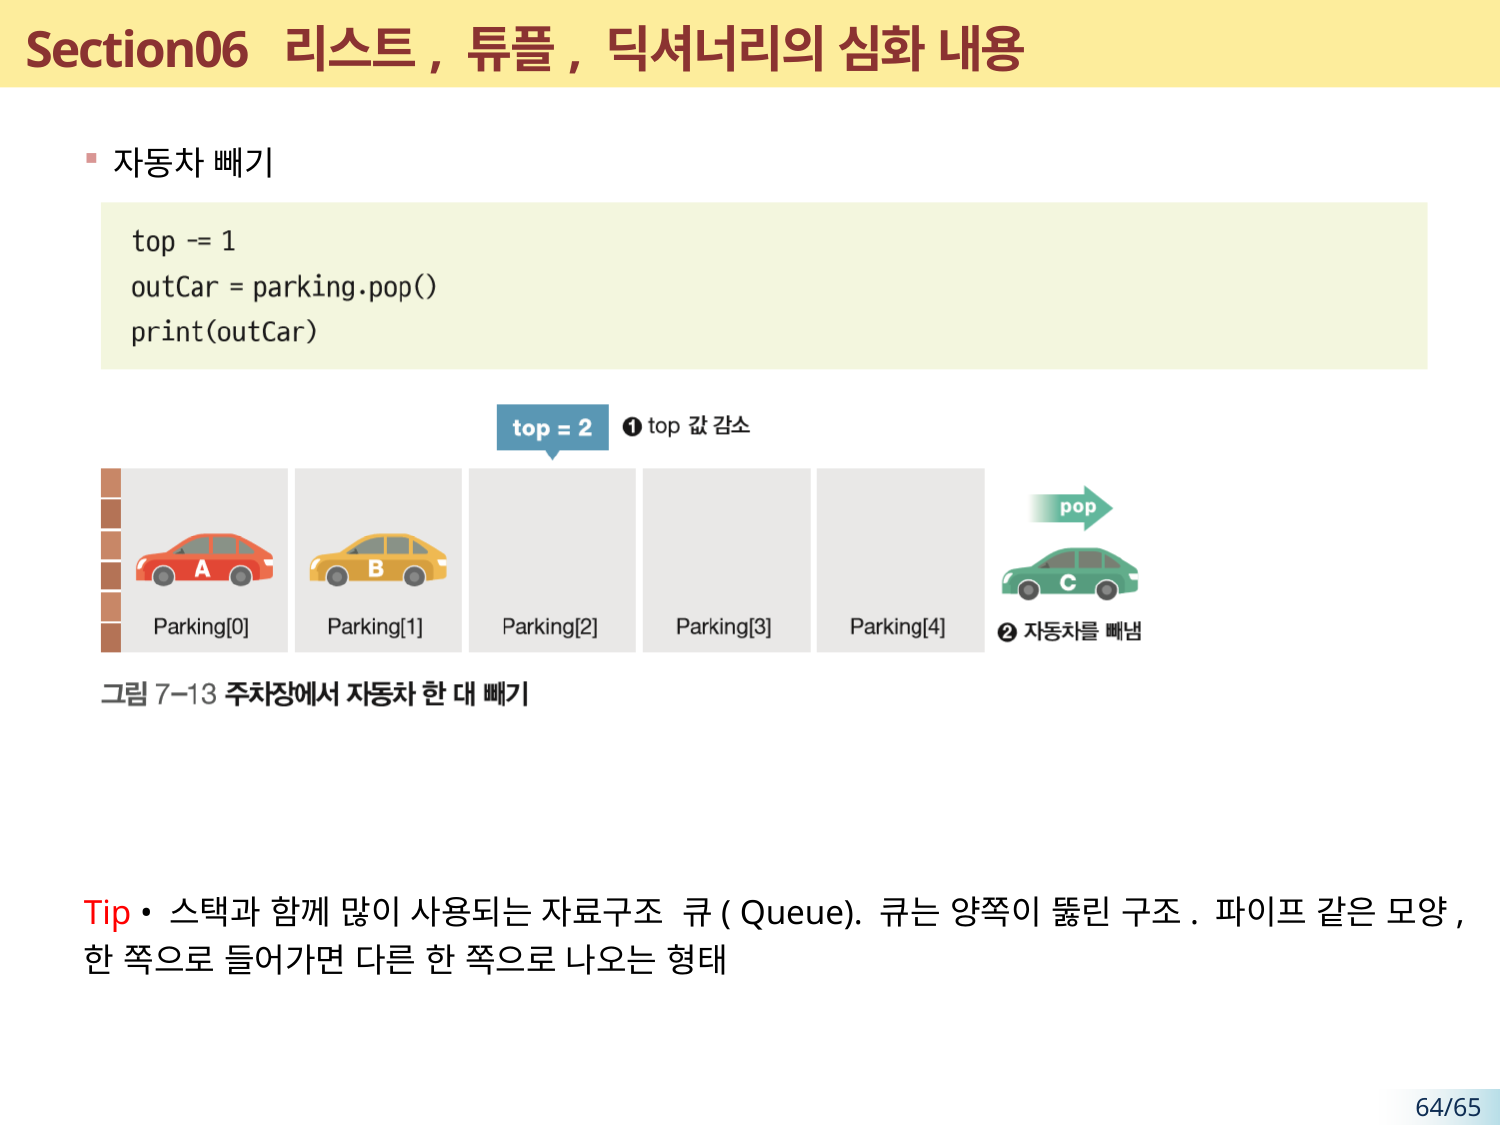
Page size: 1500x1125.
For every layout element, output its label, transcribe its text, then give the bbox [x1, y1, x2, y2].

picture [93, 200, 1430, 713]
title Section06 리스트, 튜플, 딕셔너리의 심화 내용 [10, 8, 1288, 87]
list 자동차 빼기 Tip • 스택과 함께 많이 사용되는 자료구조 큐( Queue). 큐는 양쪽이 뚫린 구조. 파이프 같은 모양, 한 쪽으로 들어가면 다른 한 쪽으로 나오는 형태 [10, 126, 1481, 1057]
